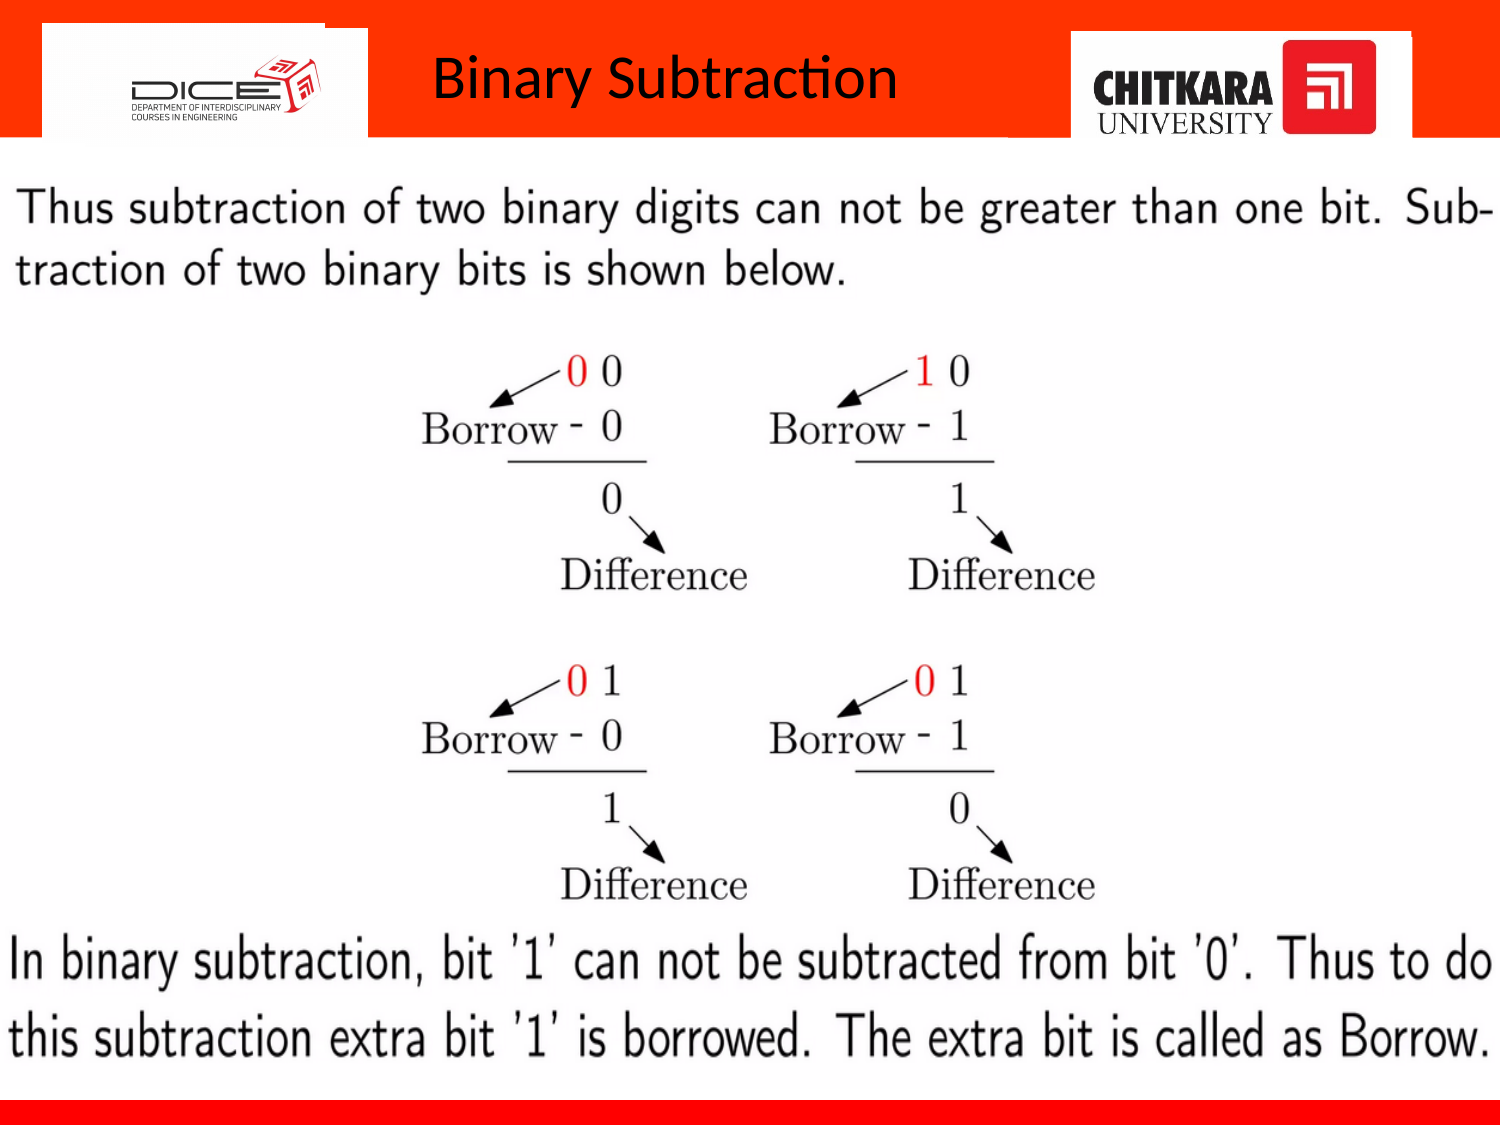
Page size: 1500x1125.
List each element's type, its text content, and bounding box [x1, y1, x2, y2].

title Binary Subtraction [134, 4, 1198, 143]
picture [1198, 37, 1391, 138]
slide_number 55 [1074, 1096, 1425, 1103]
picture [42, 23, 368, 148]
picture [0, 177, 1500, 1089]
